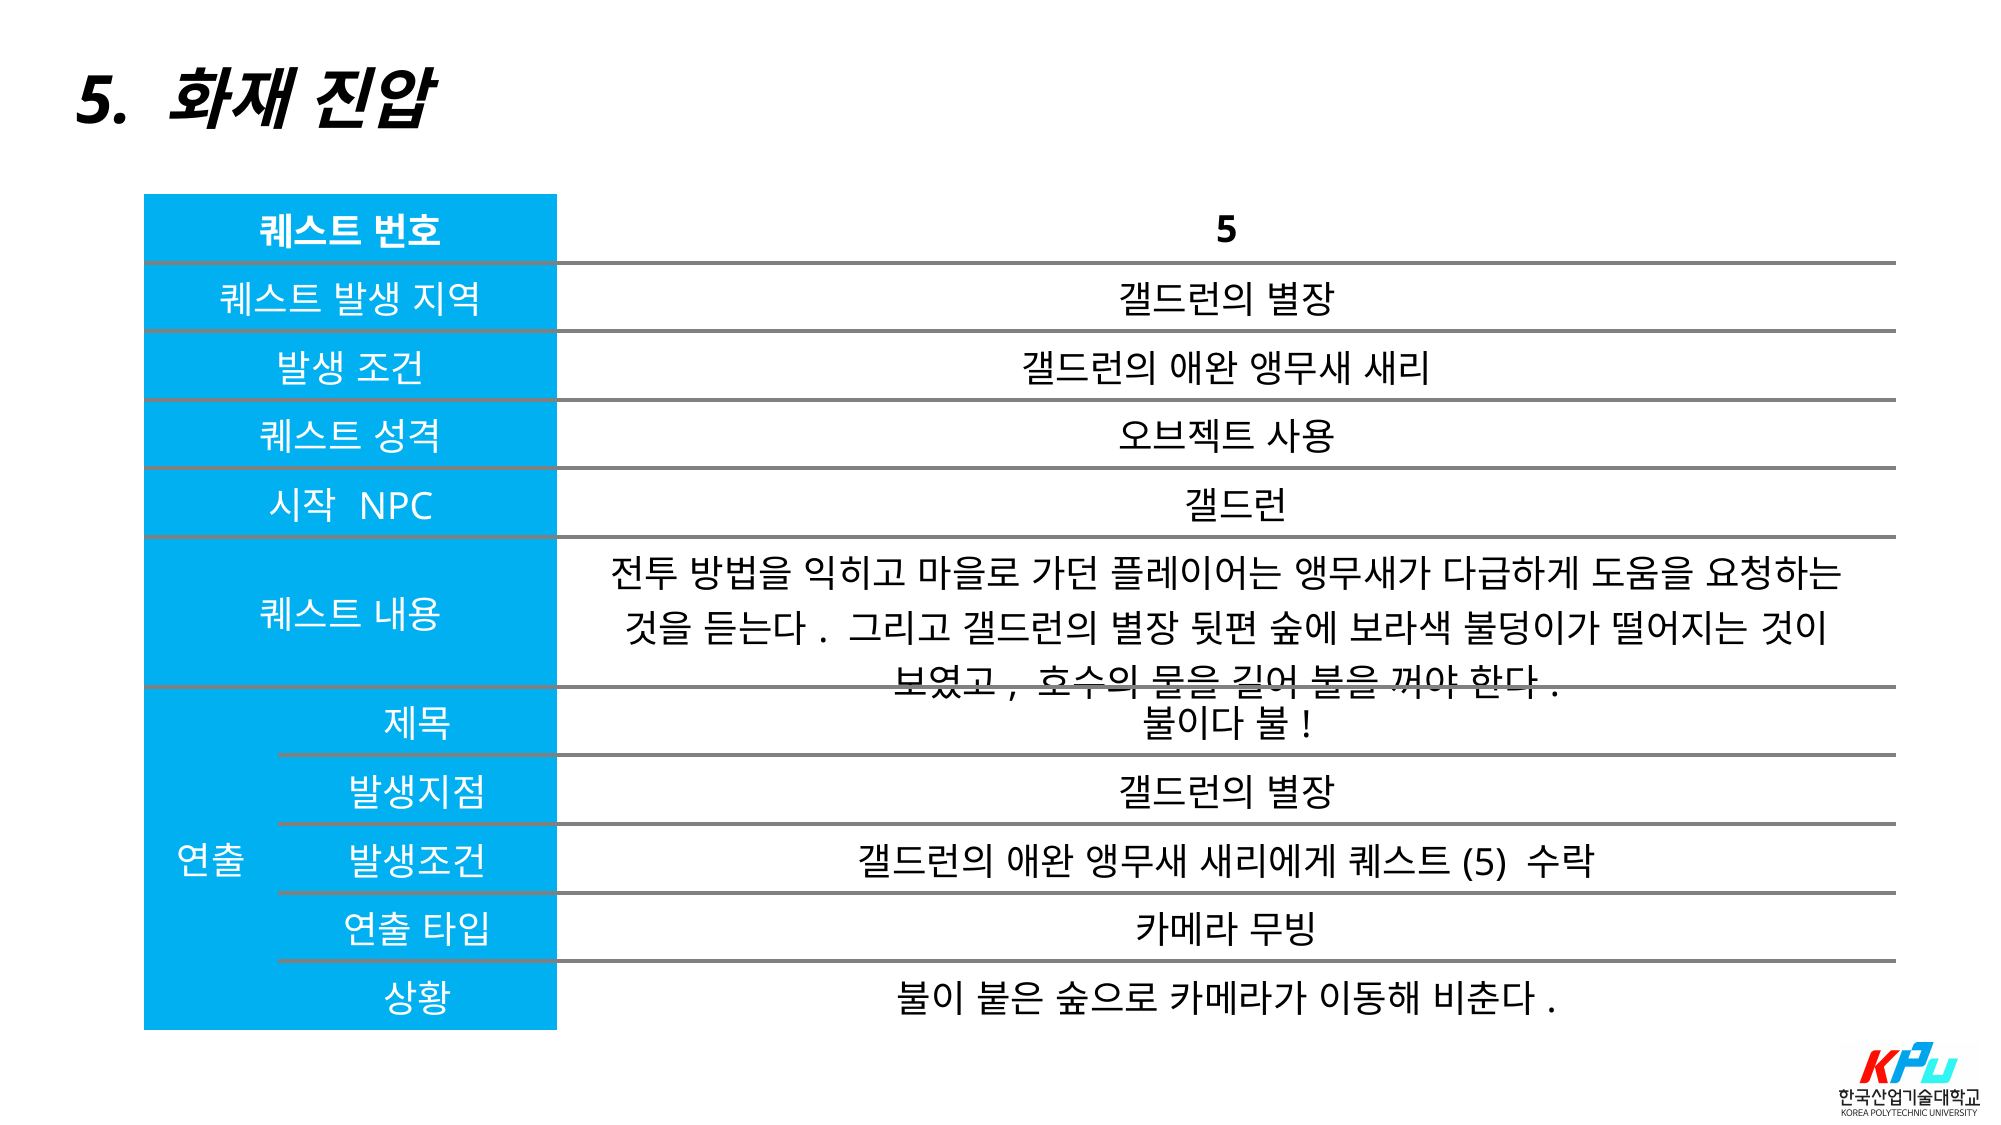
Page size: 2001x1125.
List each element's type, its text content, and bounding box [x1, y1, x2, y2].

table_cell 상황 [278, 963, 557, 1030]
table_cell 불이다 불! [557, 689, 1896, 753]
table_cell 갤드런의 애완 앵무새 새리 [557, 333, 1896, 398]
table_cell 연출 타입 [278, 895, 557, 959]
table_cell 발생 조건 [144, 333, 557, 398]
table_cell 퀘스트 발생 지역 [144, 265, 557, 329]
table_cell 발생조건 [278, 826, 557, 891]
picture [1839, 1042, 1980, 1116]
table_cell 갤드런 [557, 470, 1896, 535]
picture [1910, 1051, 1920, 1058]
table_cell 오브젝트 사용 [557, 402, 1896, 466]
table_cell 카메라 무빙 [557, 895, 1896, 959]
table_header 퀘스트 번호 [144, 194, 557, 261]
table_header 5 [557, 194, 1896, 261]
table_cell 퀘스트 내용 [144, 539, 557, 685]
table_cell 갤드런의 별장 [557, 757, 1896, 822]
table_cell 갤드런의 별장 [557, 265, 1896, 329]
table_cell 갤드런의 애완 앵무새 새리에게 퀘스트(5) 수락 [557, 826, 1896, 891]
table_cell 시작 NPC [144, 470, 557, 535]
table_cell 연출 [144, 689, 278, 1030]
table_cell 발생지점 [278, 757, 557, 822]
text_box 5. 화재 진압 [61, 49, 446, 145]
table_cell 전투 방법을 익히고 마을로 가던 플레이어는 앵무새가 다급하게 도움을 요청하는 것을 듣는다. 그리고 갤드런의 별장 뒷편 숲에 보라색 불덩이가 떨어지는 것이 보였고, 호수의 물을 길어 불을 꺼야 한다. [557, 539, 1896, 685]
table_cell 퀘스트 성격 [144, 402, 557, 466]
table_cell 제목 [278, 689, 557, 753]
table_cell 불이 붙은 숲으로 카메라가 이동해 비춘다. [557, 963, 1896, 1030]
